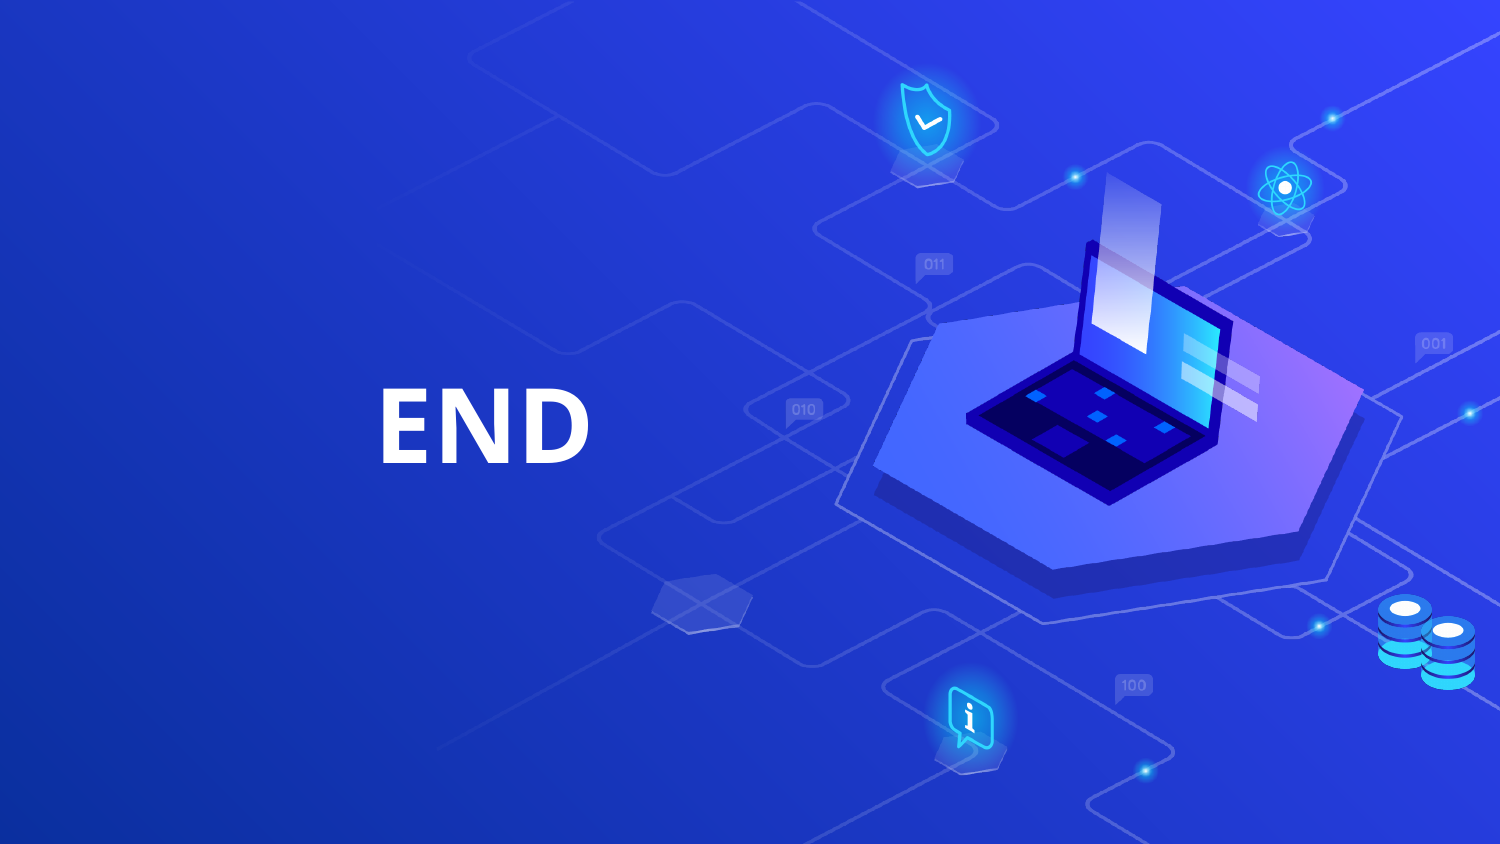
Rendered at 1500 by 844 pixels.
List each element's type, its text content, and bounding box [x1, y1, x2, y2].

picture [0, 0, 1500, 844]
title END [112, 326, 858, 517]
text_box [137, 720, 1150, 839]
